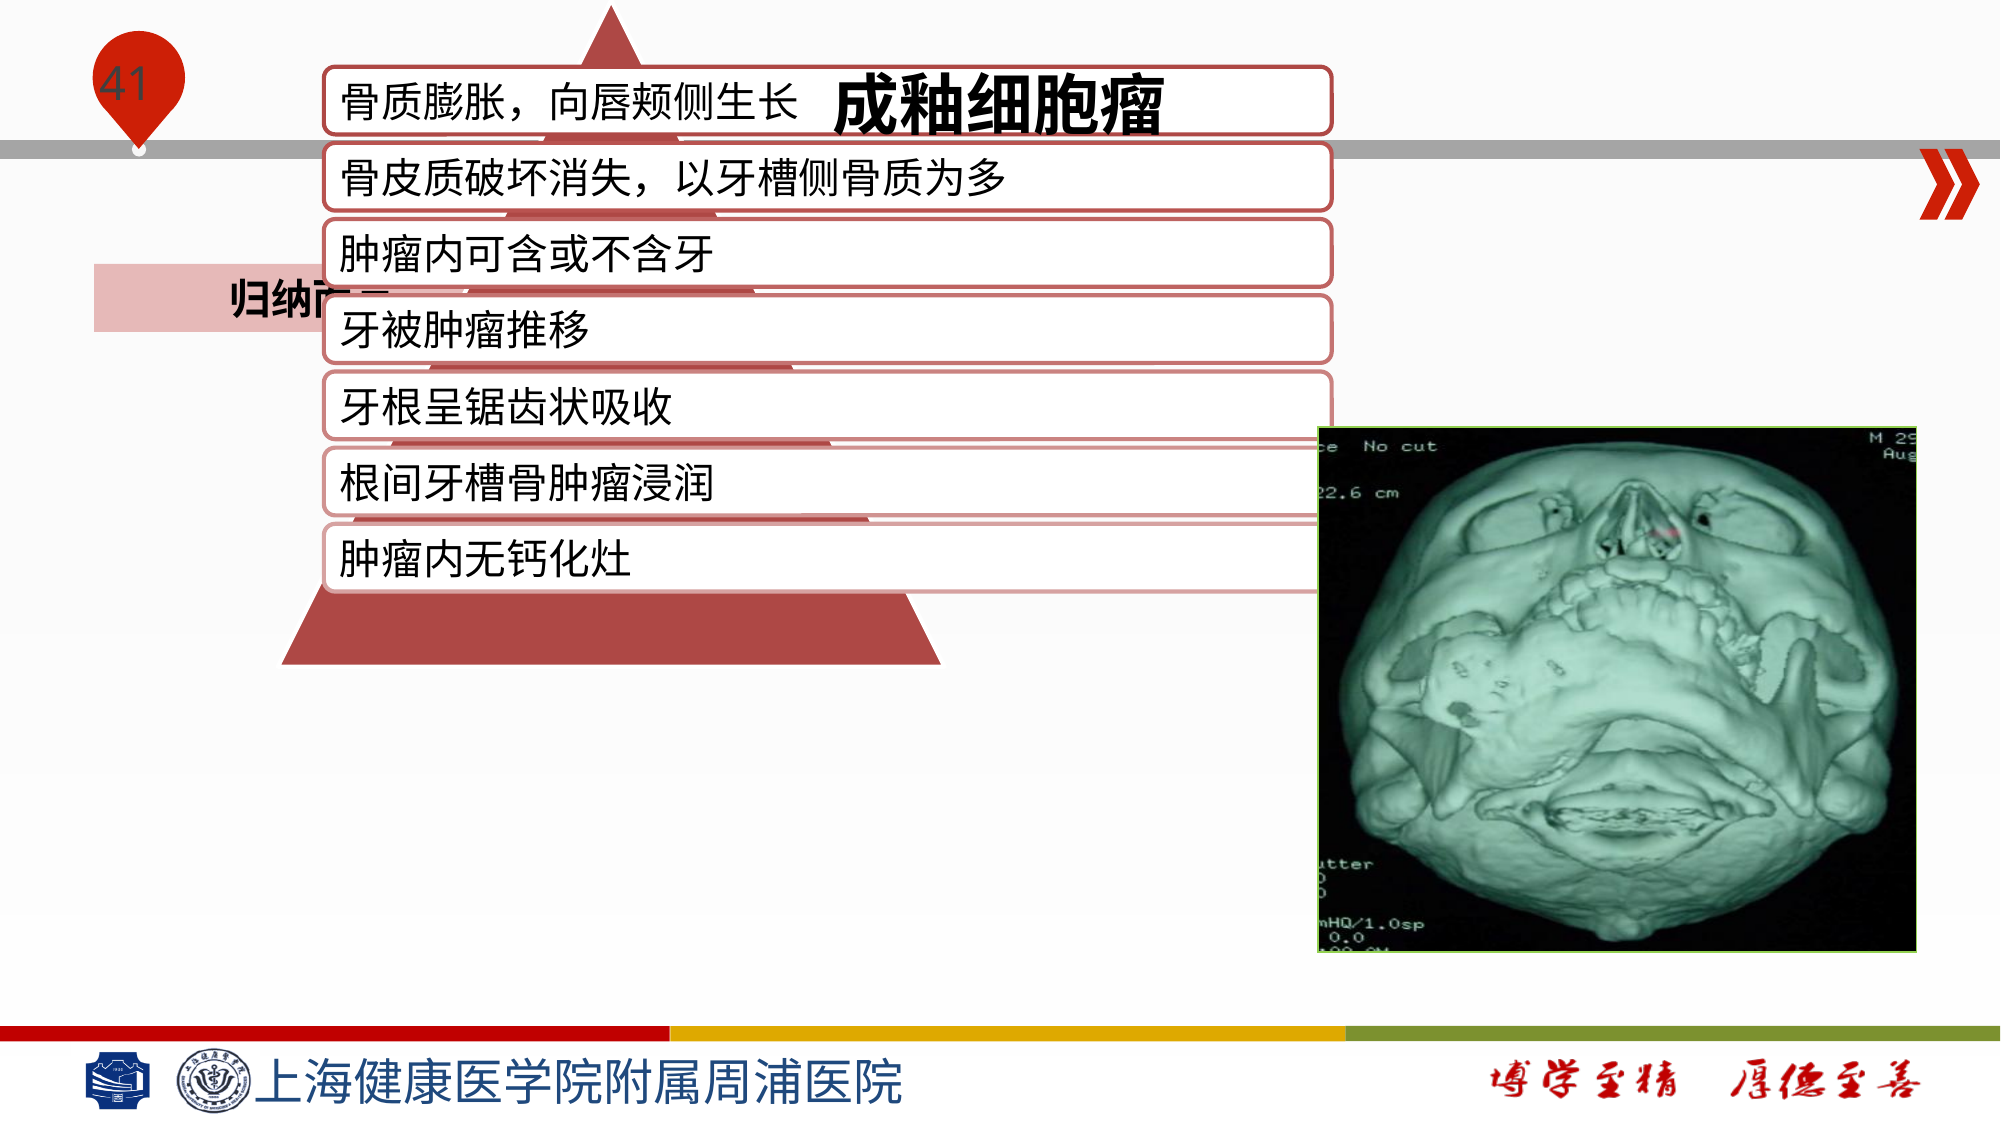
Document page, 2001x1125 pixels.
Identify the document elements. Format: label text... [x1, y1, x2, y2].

picture [70, 1042, 260, 1121]
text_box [0, 349, 1556, 1017]
text_box 归纳而言 [94, 263, 463, 332]
text_box 成釉细胞瘤 [818, 15, 1182, 151]
picture [1458, 1043, 1955, 1124]
picture [1318, 427, 1916, 952]
